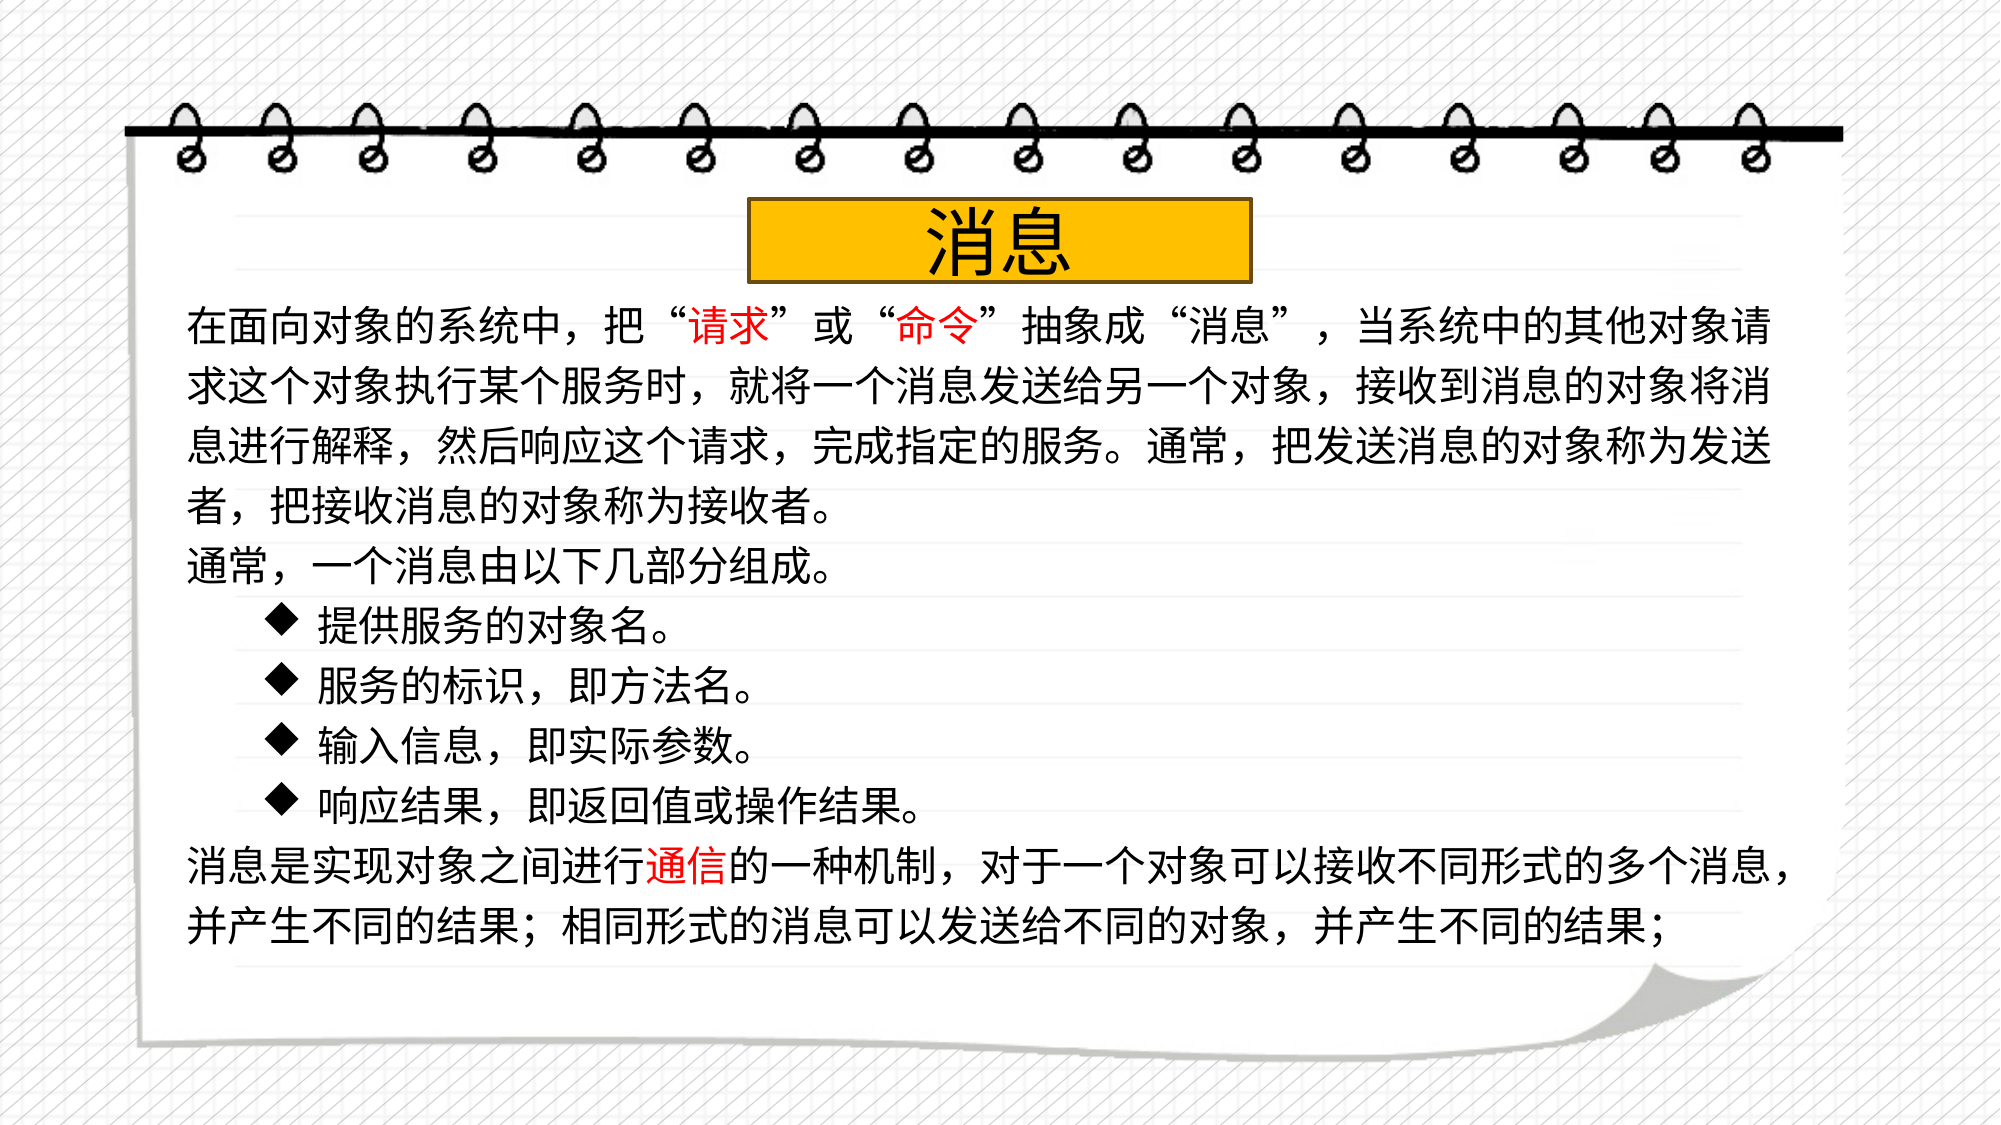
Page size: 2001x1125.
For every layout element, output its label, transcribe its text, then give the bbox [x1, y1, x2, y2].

text_box 消息 [748, 199, 1252, 282]
text_box 在面向对象的系统中，把“请求”或“命令”抽象成“消息”，当系统中的其他对象请求这个对象执行某个服务时，就将一个消息发送给另一个对象，接收到消息的对象将消息进行解释，然后响应这个请求，完成指定的服务。通常，把发送消息的对象称为发送者，把接收消息的对象称为接收者。 通常，一个消息由以下几部分组成。 提供服务的对象名。 服务的标识，即方法名。 输入信息，即实际参数。 响应结果，即返回值或操作结果。 消息是实现对象之间进行通信的一种机制，对于一个对象可以接收不同形式的多个消息，并产生不同的结果；相同形式的消息可以发送给不同的对象，并产生不同的结果； [171, 282, 1829, 957]
picture [0, 0, 2000, 1125]
